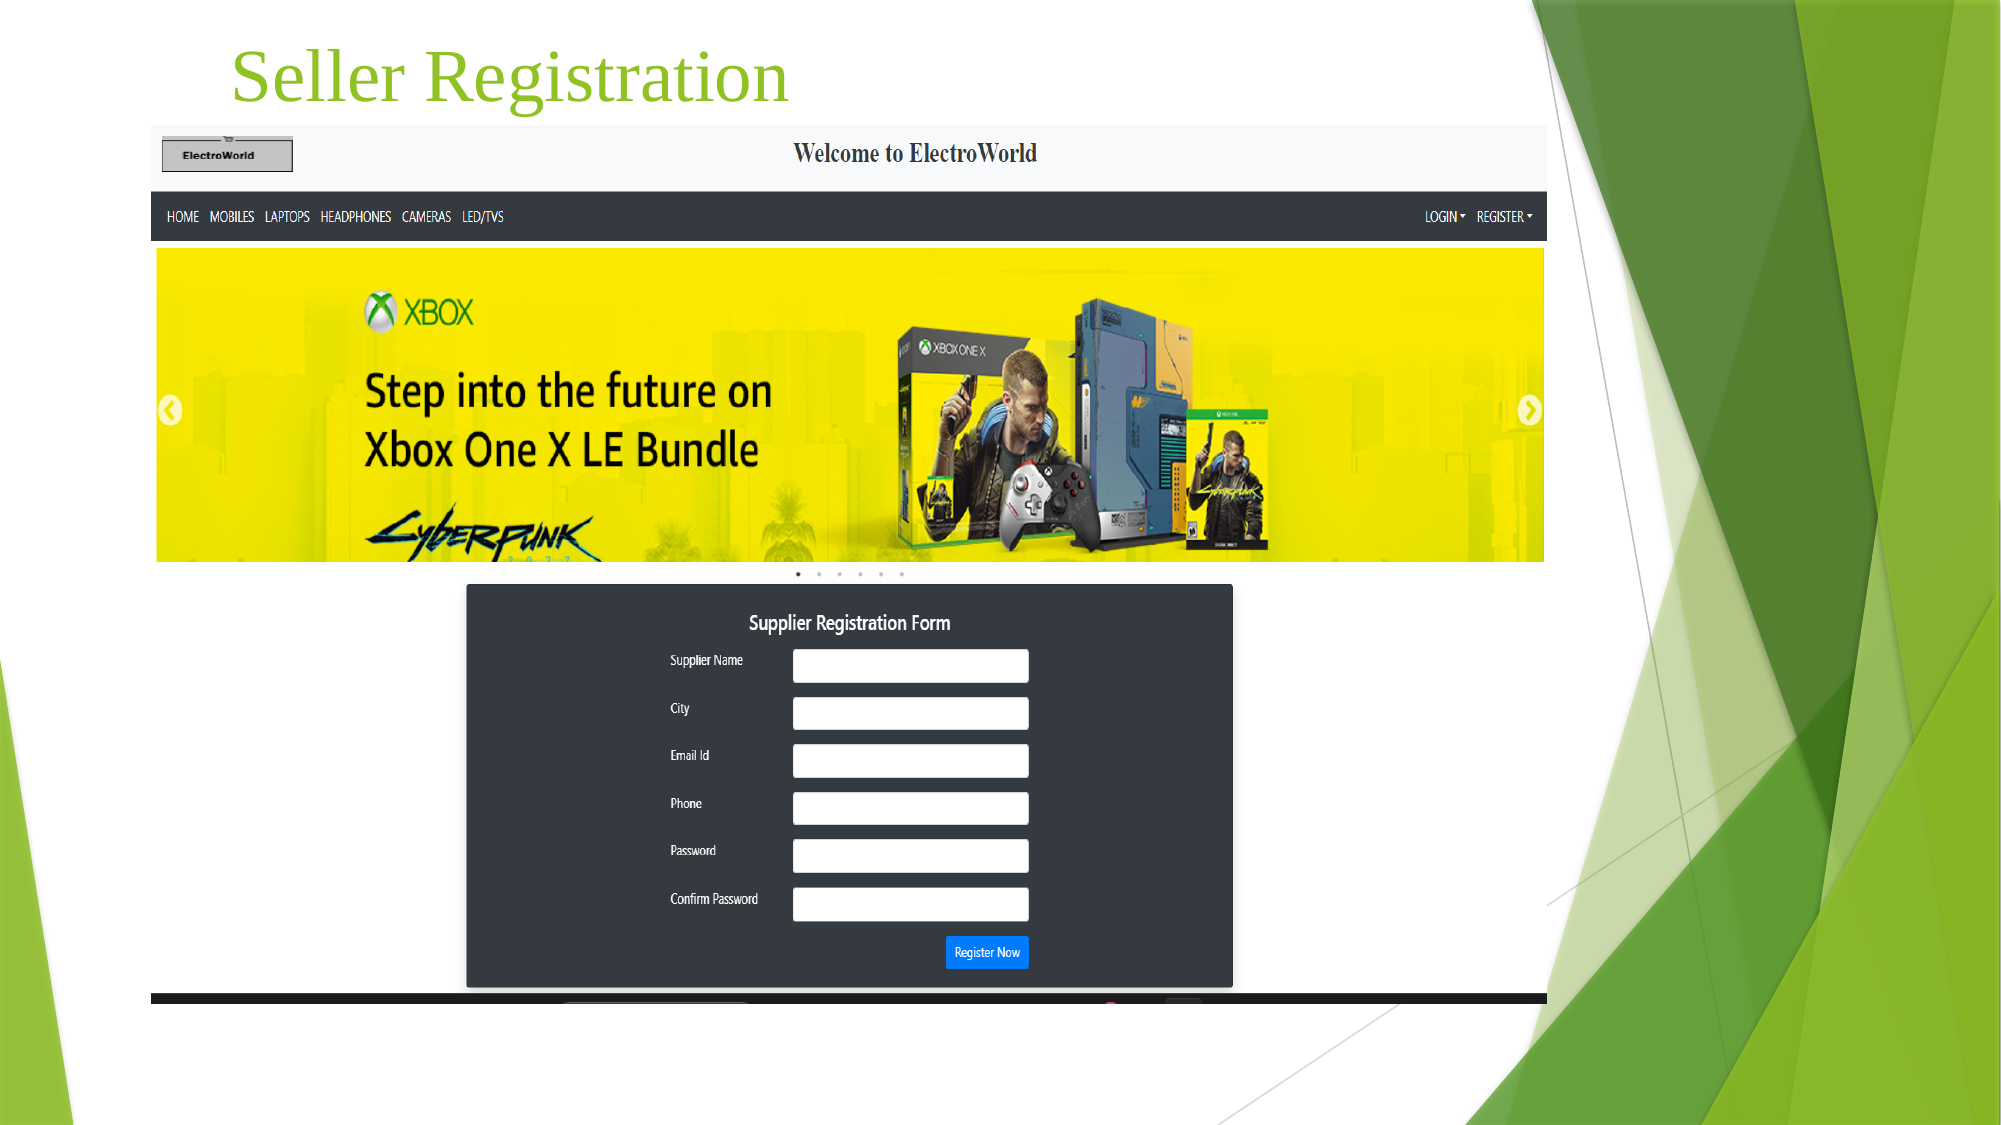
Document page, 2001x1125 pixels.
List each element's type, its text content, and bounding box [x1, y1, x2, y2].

text_box Seller Registration [215, 19, 844, 124]
picture [151, 124, 1547, 1005]
